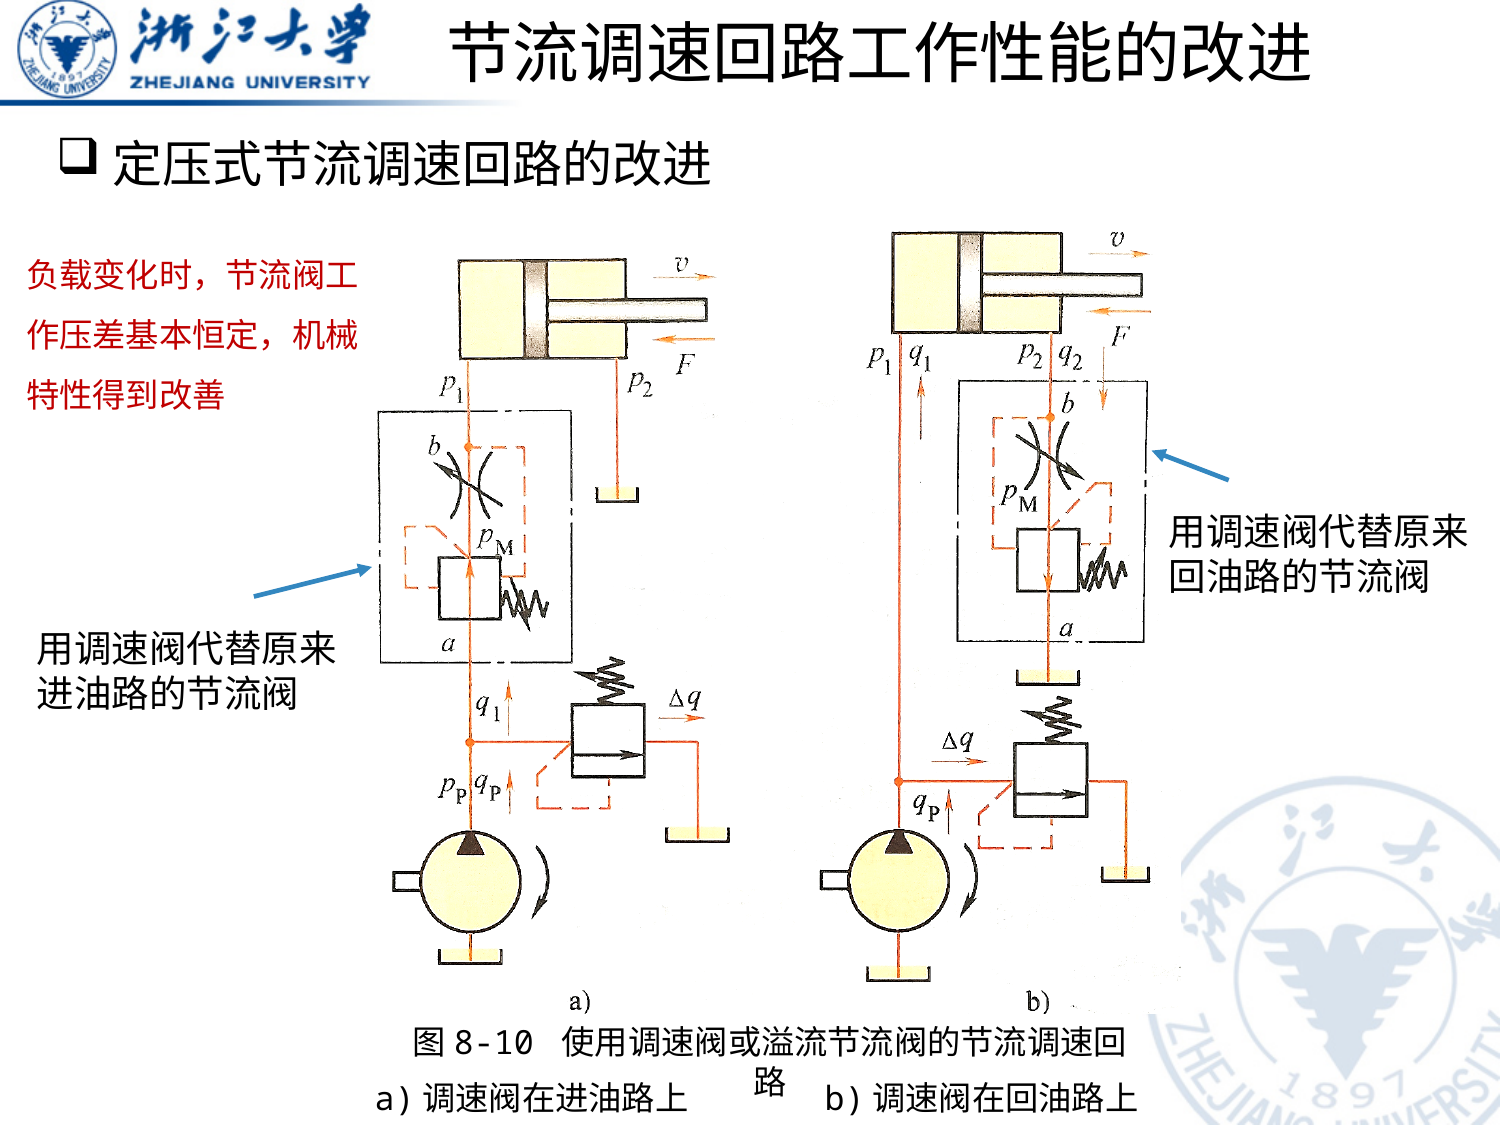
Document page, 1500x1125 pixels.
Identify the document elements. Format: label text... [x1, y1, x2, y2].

text_box 图8-10 使用调速阀或溢流节流阀的节流调速回路 [394, 1021, 1145, 1075]
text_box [253, 566, 373, 597]
text_box a)调速阀在进油路上 b)调速阀在回油路上 [123, 1069, 1240, 1125]
list 定压式节流调速回路的改进 [41, 125, 1459, 228]
picture [0, 0, 1500, 1125]
text_box 负载变化时，节流阀工作压差基本恒定，机械特性得到改善 [11, 227, 342, 422]
title 节流调速回路工作性能的改进 [348, 0, 1412, 103]
text_box 用调速阀代替原来回油路的节流阀 [1185, 500, 1500, 625]
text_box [1151, 450, 1229, 481]
text_box 用调速阀代替原来进油路的节流阀 [21, 617, 342, 743]
